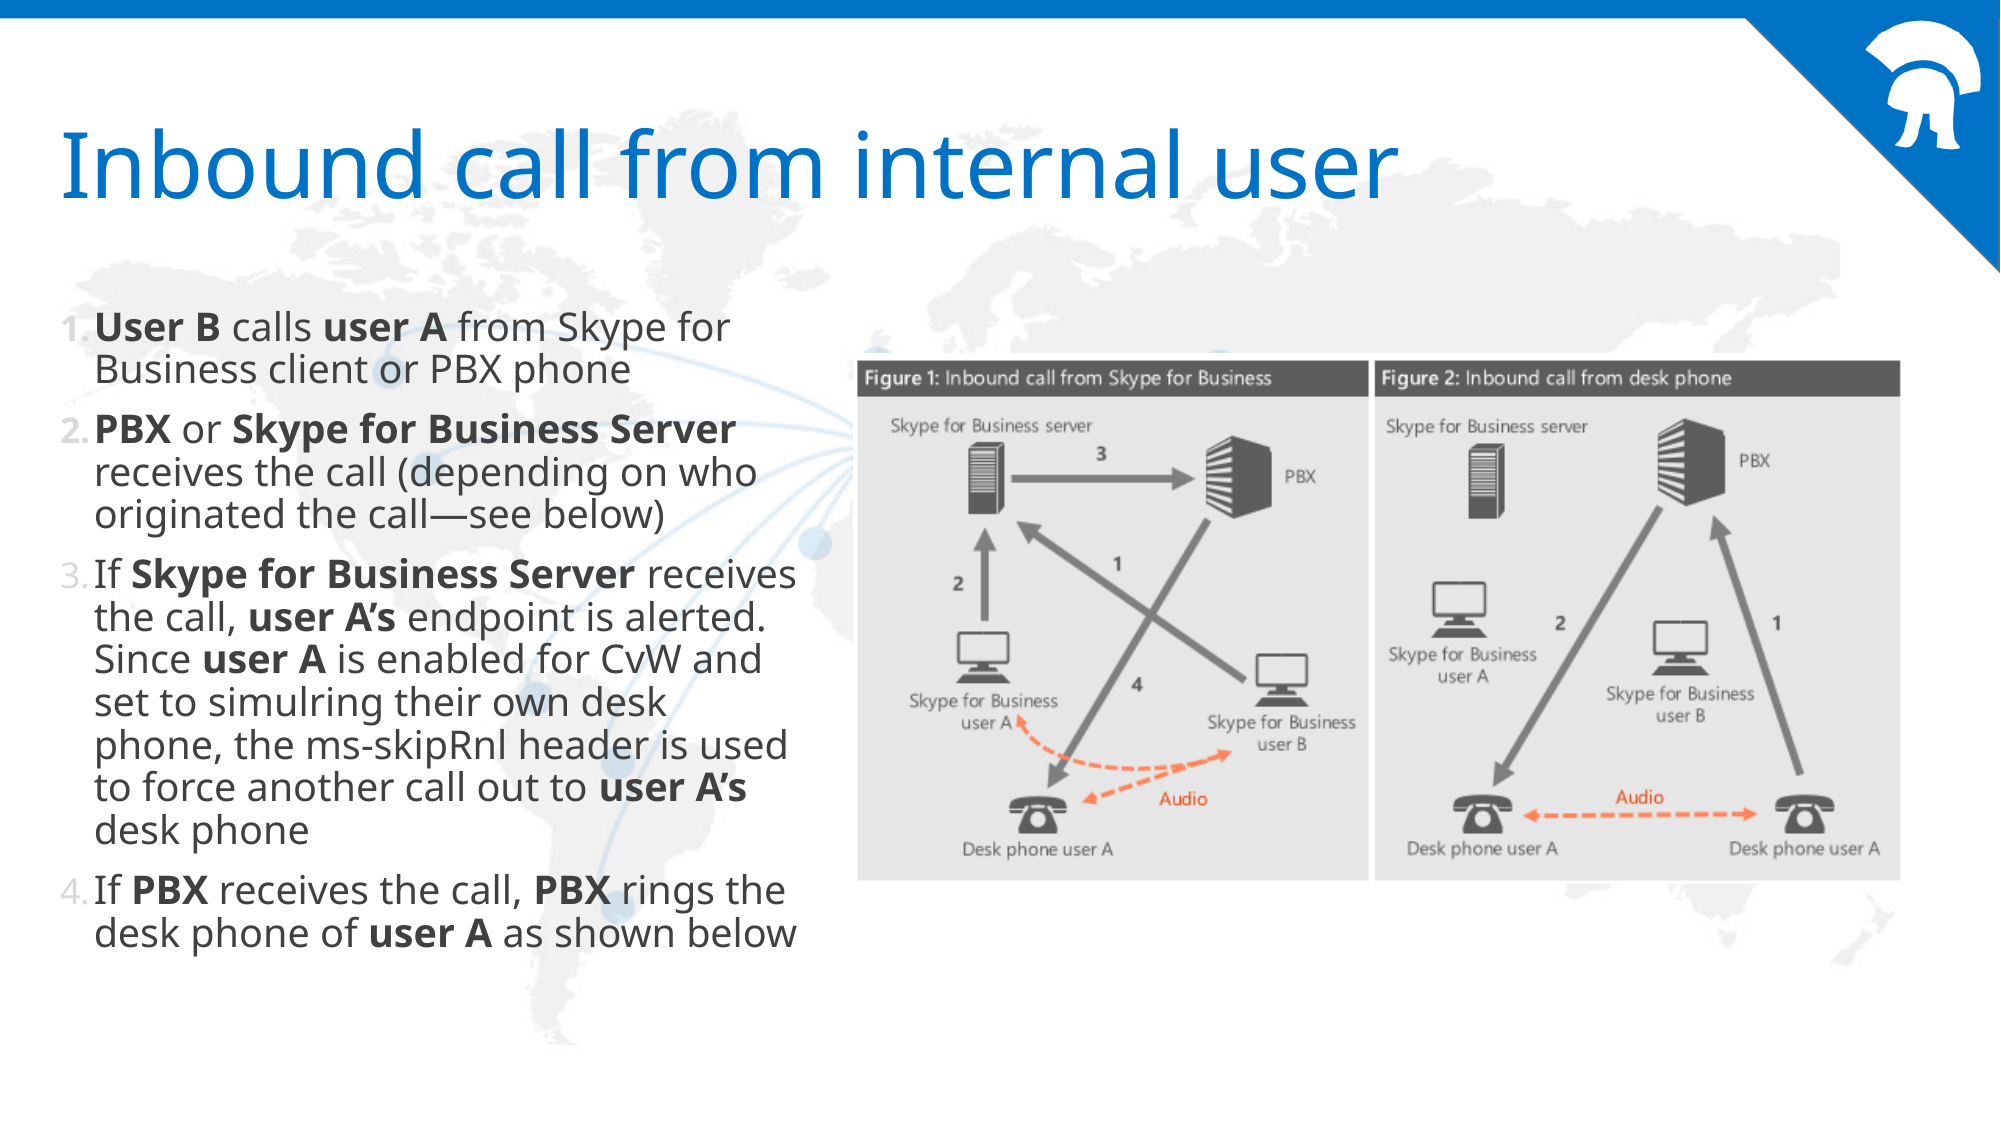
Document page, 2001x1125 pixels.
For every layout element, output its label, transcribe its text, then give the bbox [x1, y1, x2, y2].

list User B calls user A from Skype for Business client or PBX phone PBX or Skype for Business Server receives the call (depending on who originated the call—see below) If Skype for Business Server receives the call, user A’s endpoint is alerted. Since user A is enabled for CvW and set to simulring their own desk phone, the ms-skipRnl header is used to force another call out to user A’s desk phone If PBX receives the call, PBX rings the desk phone of user A as shown below [45, 299, 815, 1014]
picture [0, 0, 2001, 1125]
title Inbound call from internal user [45, 59, 1863, 278]
